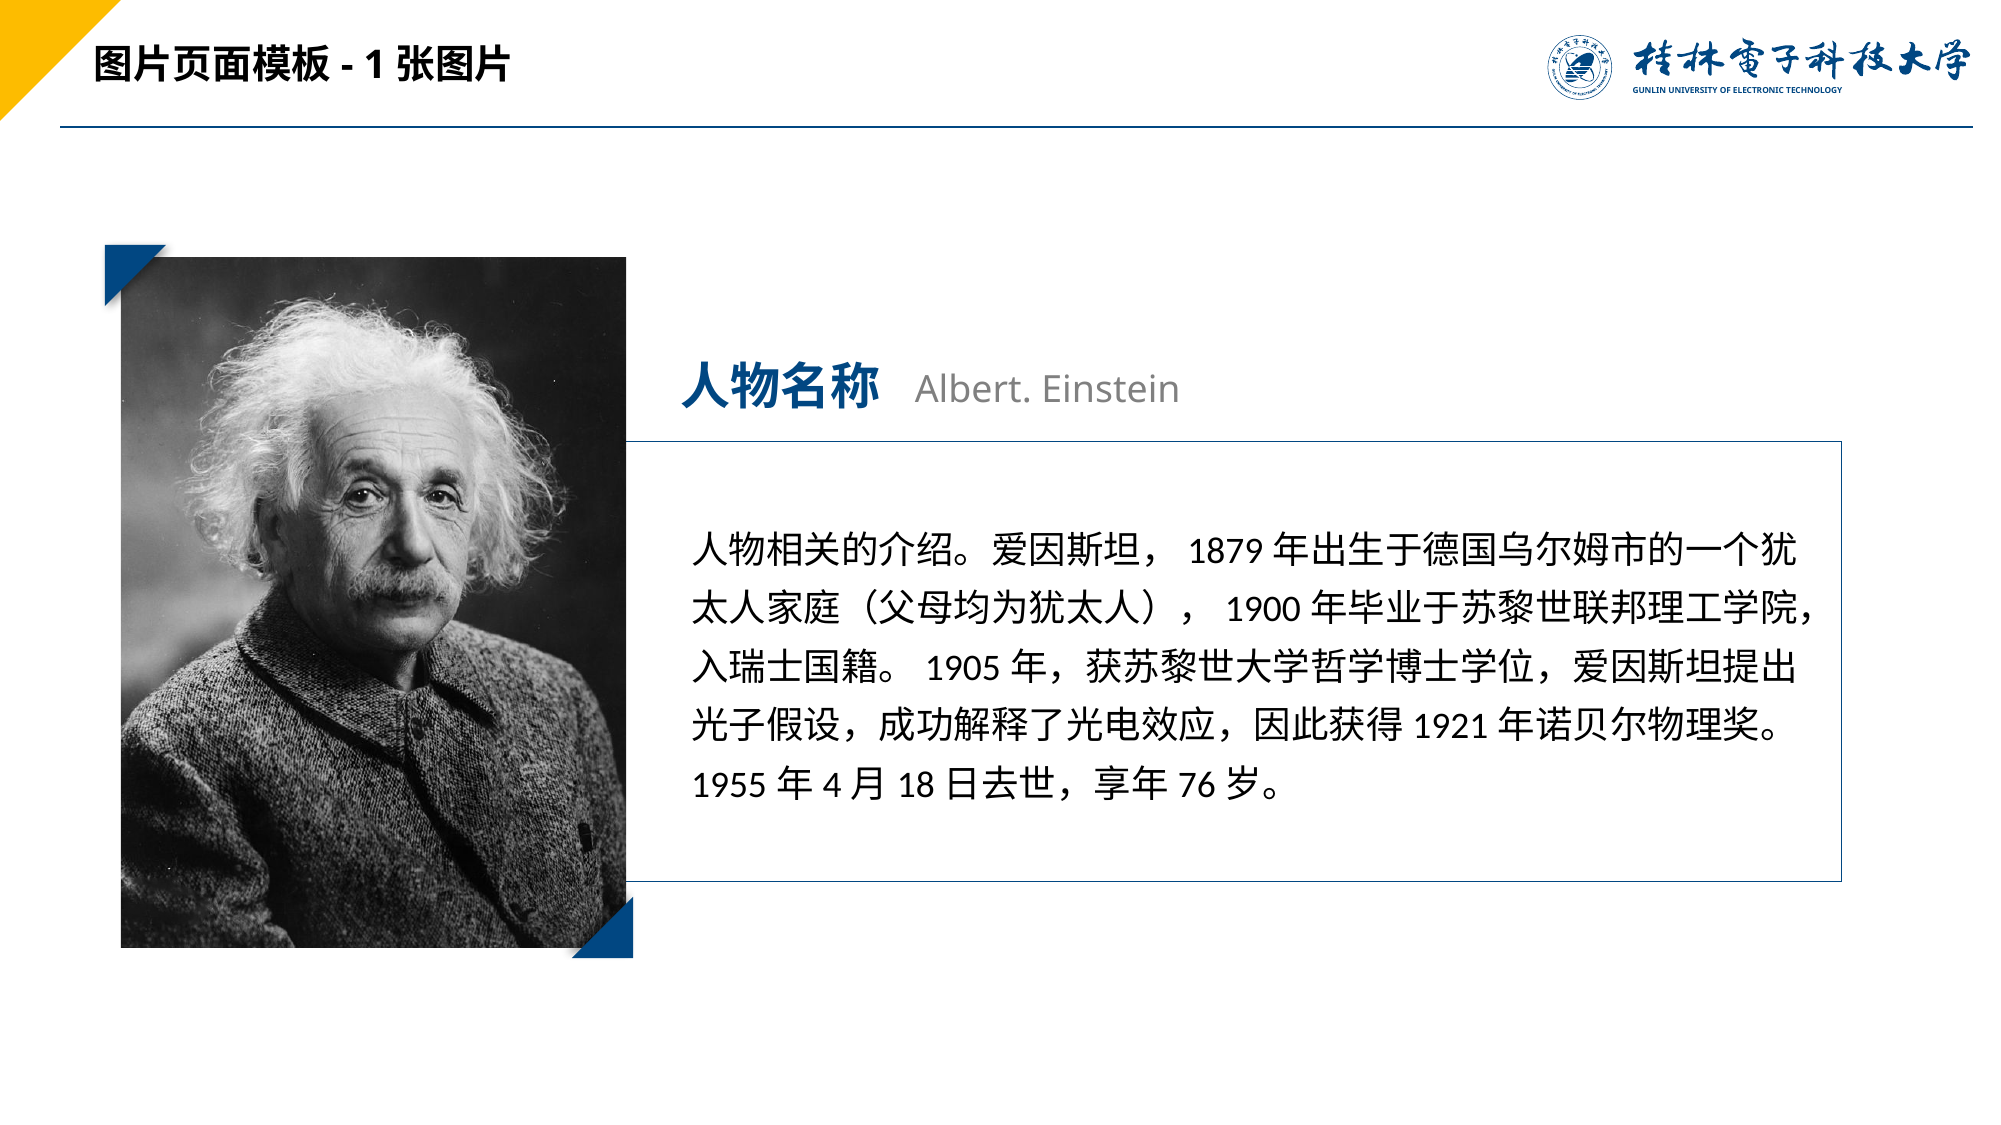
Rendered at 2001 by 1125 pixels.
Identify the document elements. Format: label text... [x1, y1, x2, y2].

list 图片页面模板- 1张图片 [78, 37, 925, 96]
text_box 人物名称 [665, 347, 896, 422]
text_box [627, 441, 1842, 882]
text_box 人物相关的介绍。爱因斯坦，1879年出生于德国乌尔姆市的一个犹太人家庭（父母均为犹太人），1900年毕业于苏黎世联邦理工学院，入瑞士国籍。1905年，获苏黎世大学哲学博士学位，爱因斯坦提出光子假设，成功解释了光电效应，因此获得1921年诺贝尔物理奖。1955年4月18日去世，享年76岁。 [676, 505, 1827, 813]
text_box [104, 244, 167, 307]
picture [120, 256, 627, 948]
text_box [571, 896, 634, 959]
text_box Albert. Einstein [900, 358, 1197, 418]
